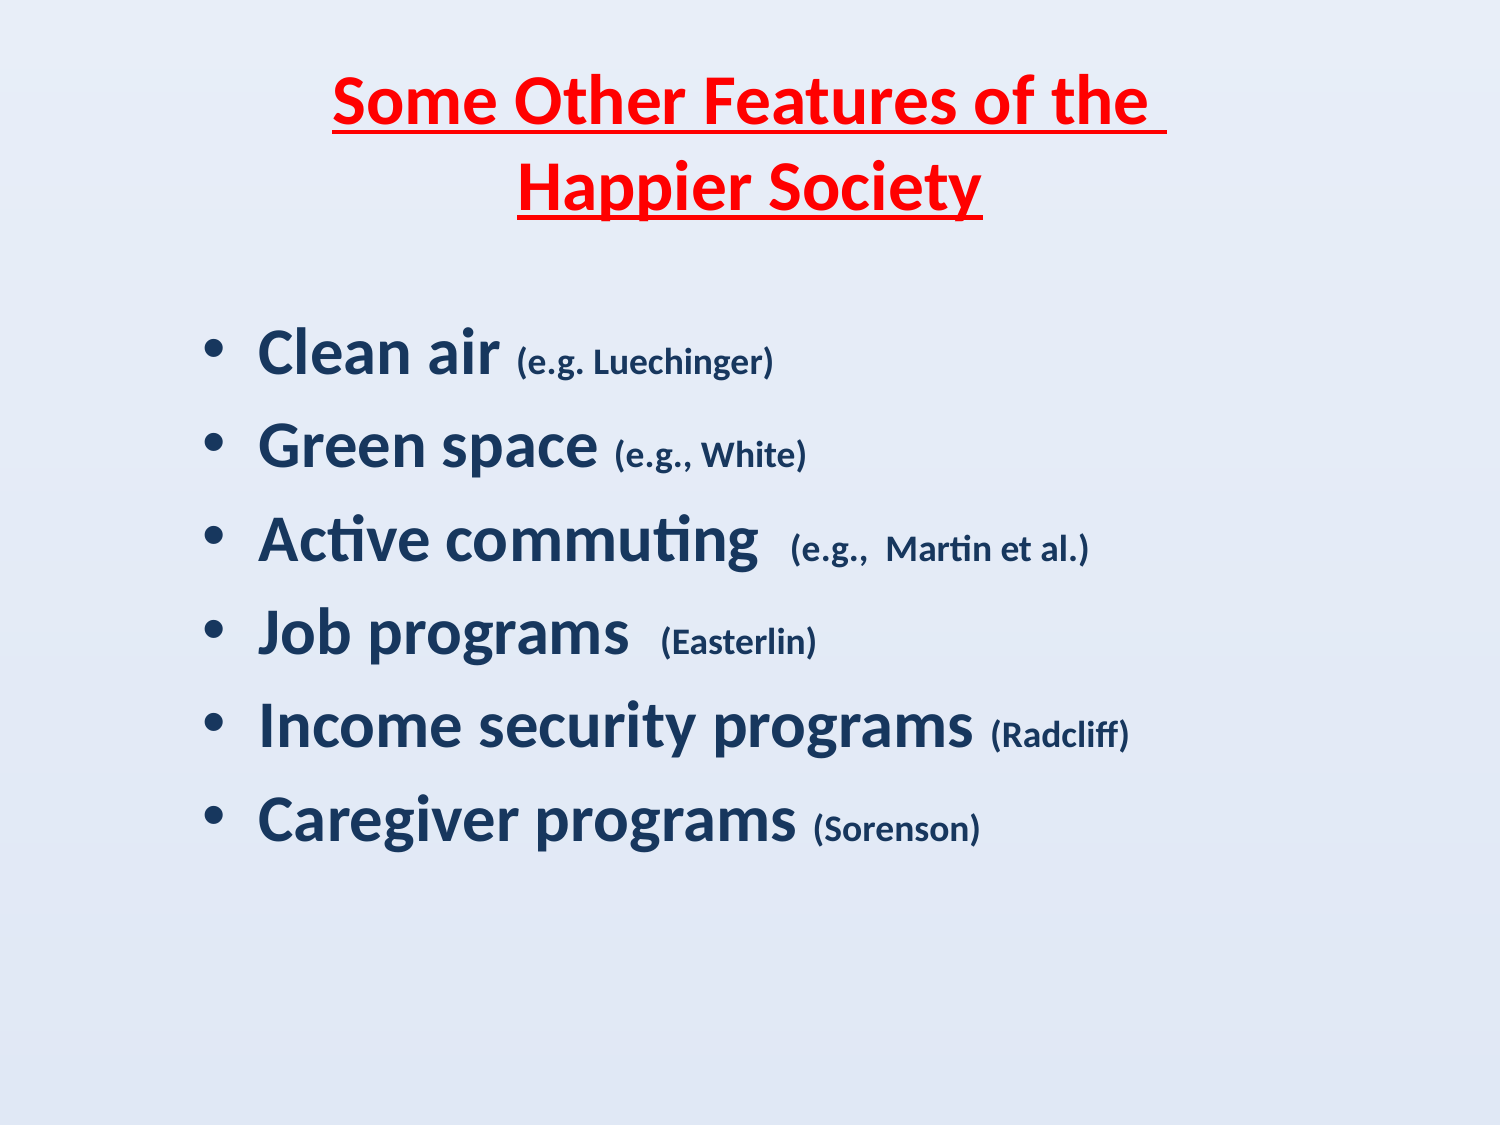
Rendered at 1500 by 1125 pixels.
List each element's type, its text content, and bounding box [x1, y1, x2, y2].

list Clean air (e.g. Luechinger) Green space (e.g., White) Active commuting (e.g., Martin et al.) Job programs (Easterlin) Income security programs (Radcliff) Caregiver programs (Sorenson) [187, 299, 1500, 1125]
title Some Other Features of the Happier Society [75, 45, 1425, 233]
